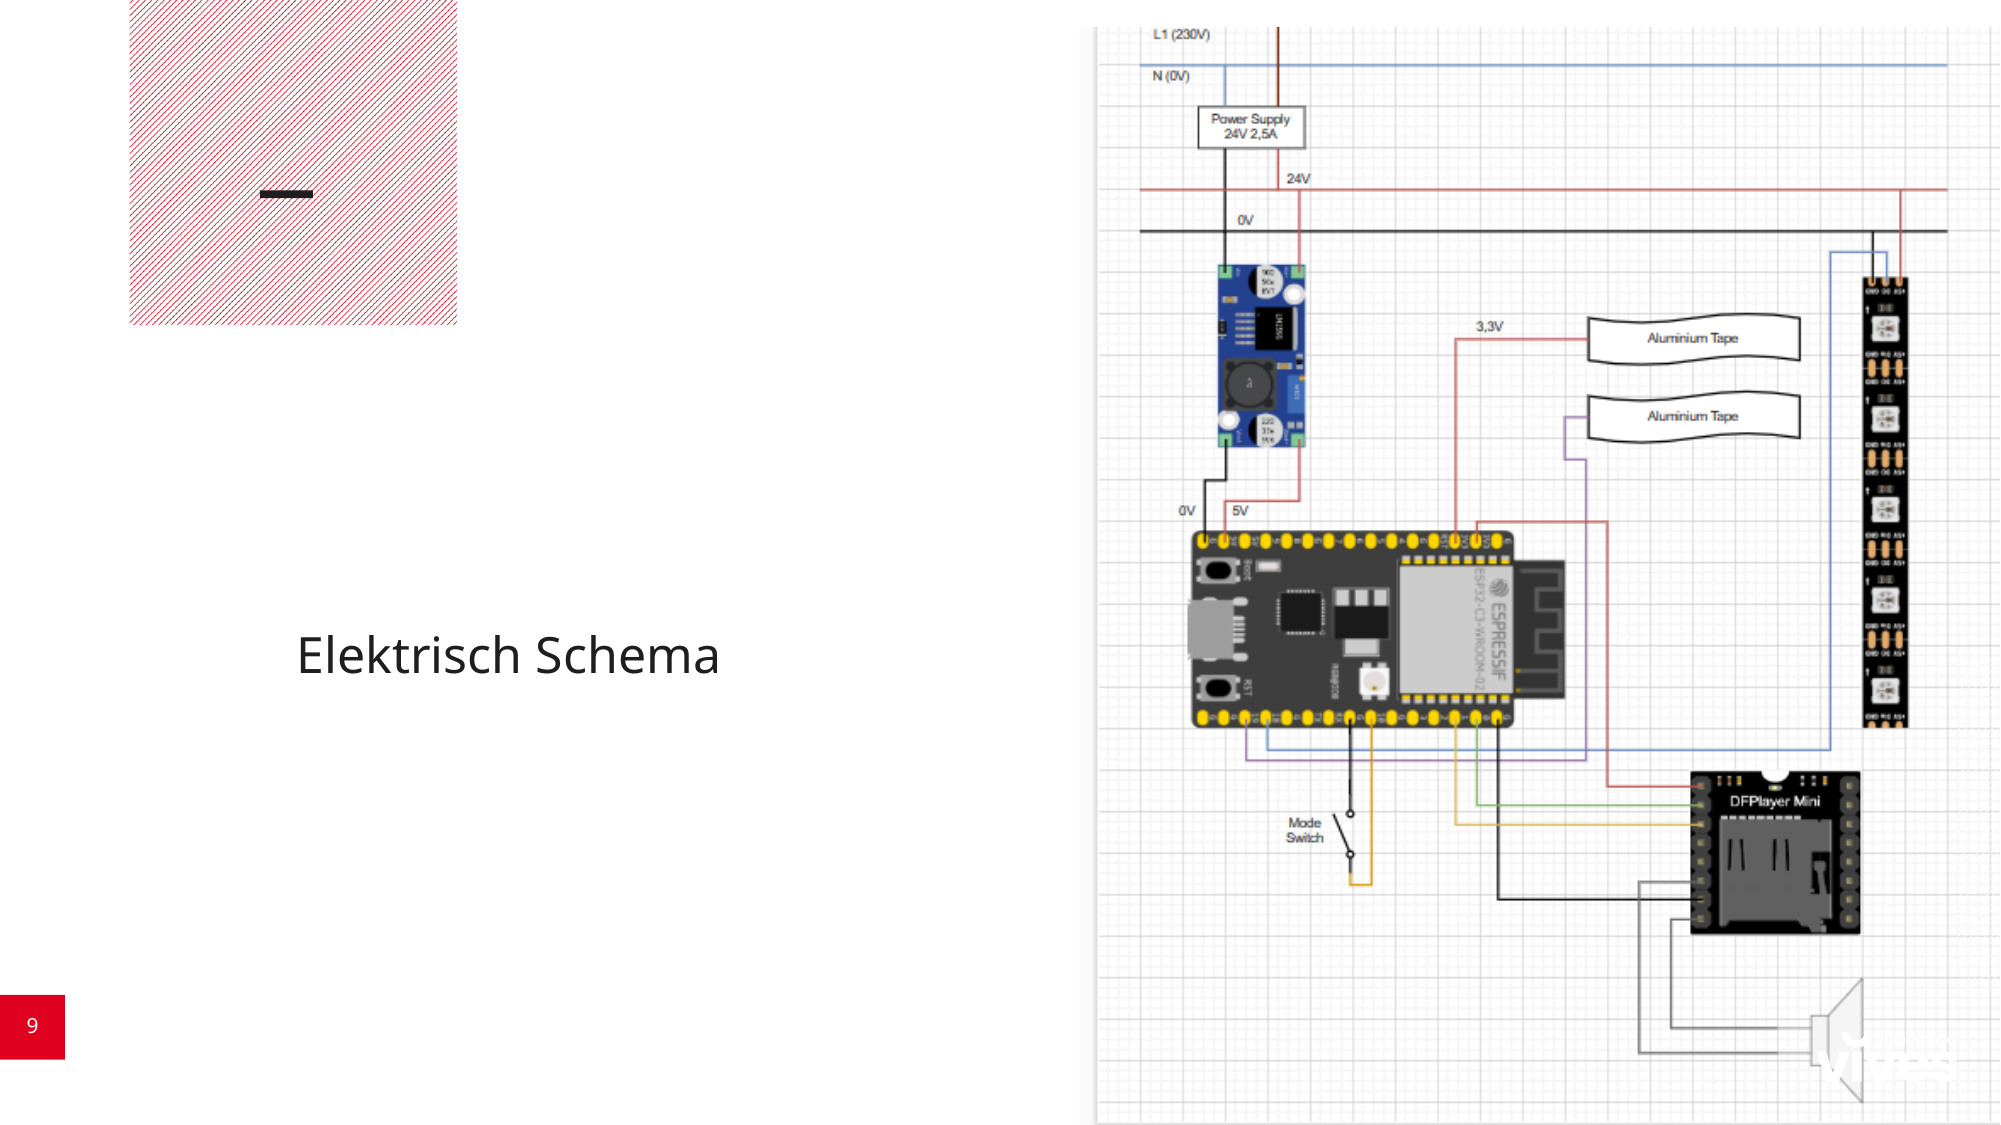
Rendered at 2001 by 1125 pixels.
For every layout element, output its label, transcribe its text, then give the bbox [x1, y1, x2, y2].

picture [1079, 26, 2000, 1125]
picture [129, 0, 457, 325]
title Elektrisch Schema [296, 612, 1043, 692]
